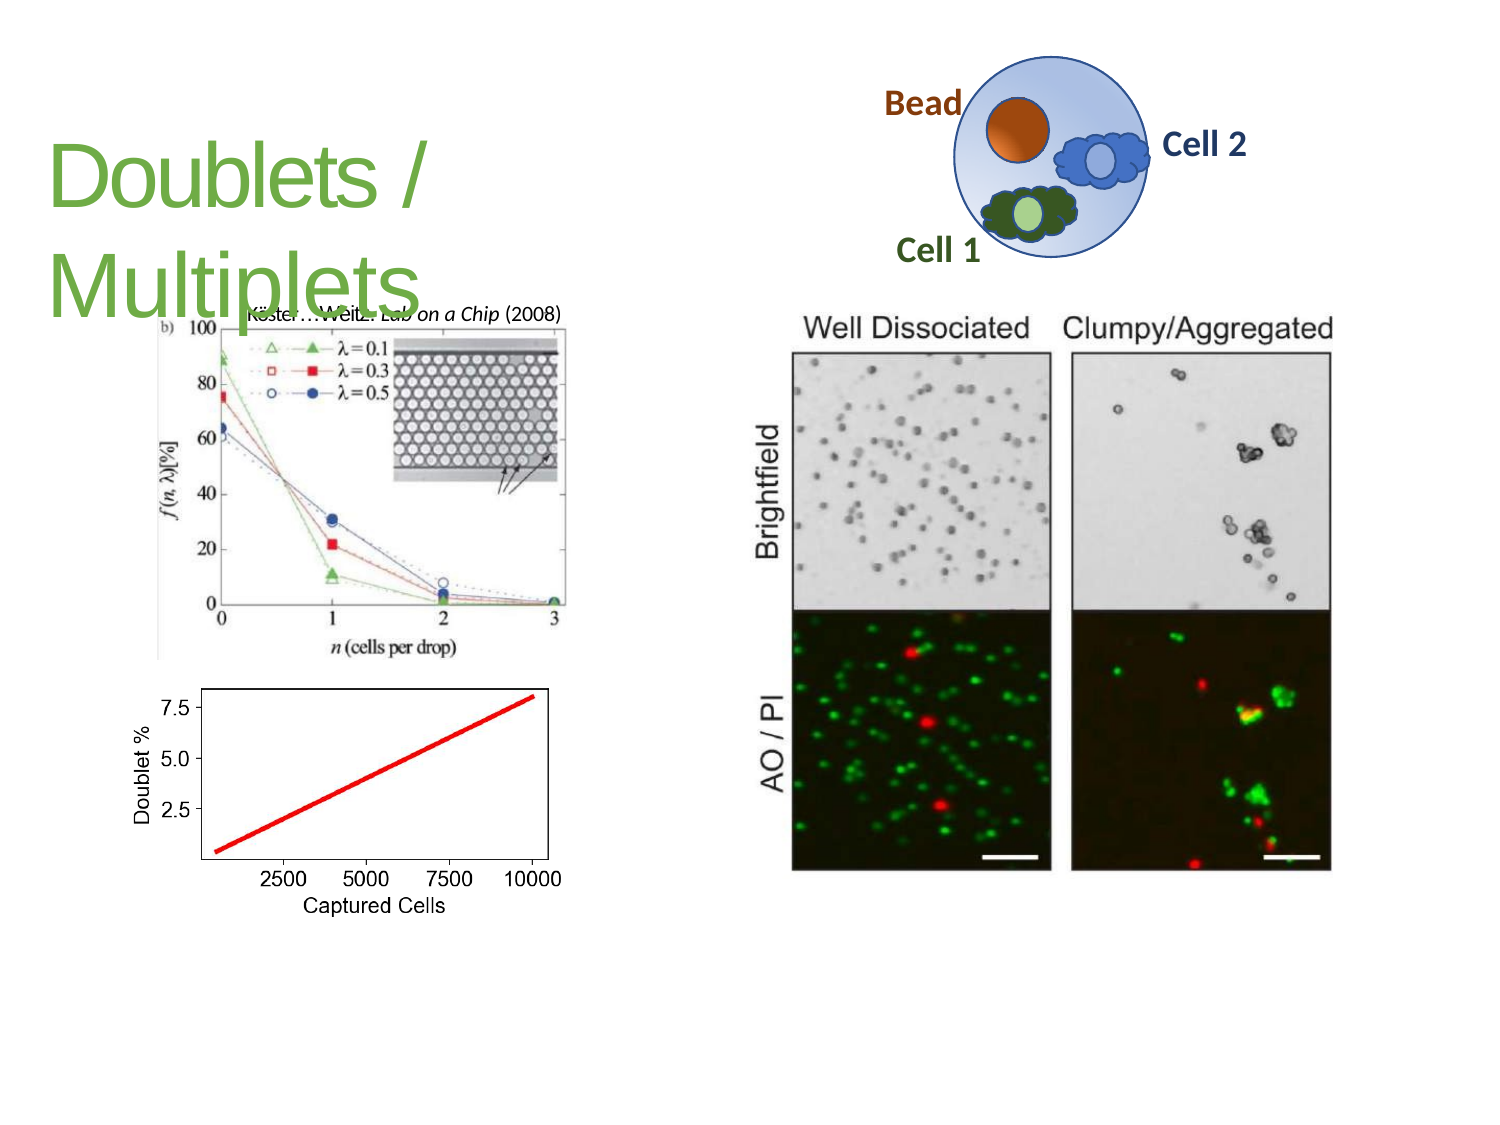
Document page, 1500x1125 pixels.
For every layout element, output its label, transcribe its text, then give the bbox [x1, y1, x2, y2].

text_box [157, 336, 571, 660]
text_box [749, 312, 1334, 879]
text_box Cell 1 [894, 222, 983, 270]
text_box Bead [882, 76, 947, 124]
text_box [952, 55, 1152, 259]
text_box Cell 2 [1160, 117, 1250, 165]
title Doublets / Multiplets [44, 113, 829, 336]
text_box [133, 688, 561, 917]
